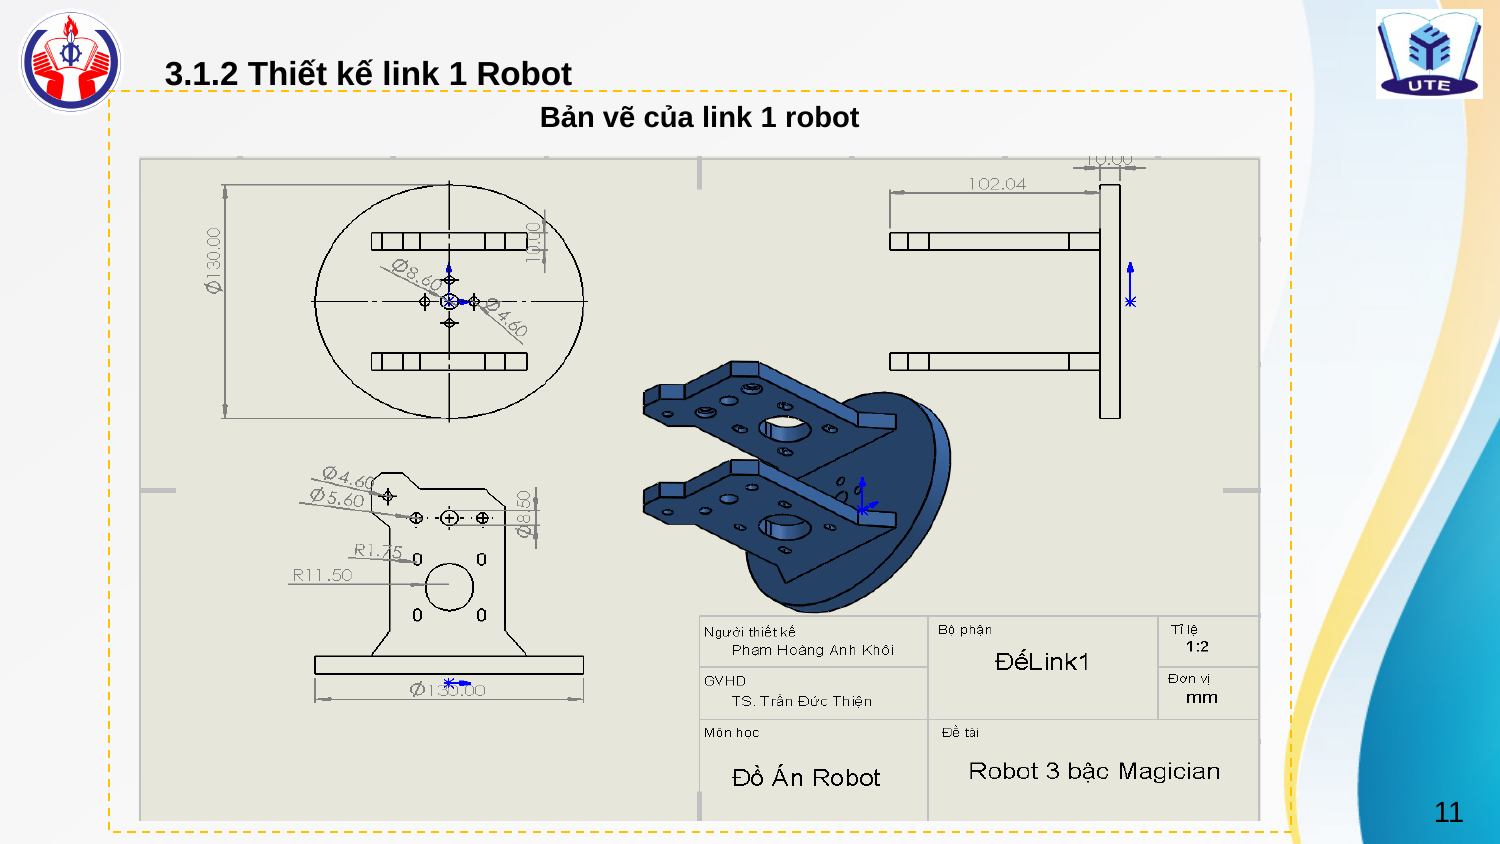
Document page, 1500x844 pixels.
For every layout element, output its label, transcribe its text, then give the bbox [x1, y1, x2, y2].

text_box Bản vẽ của link 1 robot [108, 90, 1292, 833]
picture [139, 156, 1261, 821]
text_box [1419, 785, 1486, 836]
picture [0, 0, 1500, 844]
text_box 3.1.2 Thiết kế link 1 Robot [0, 24, 667, 100]
